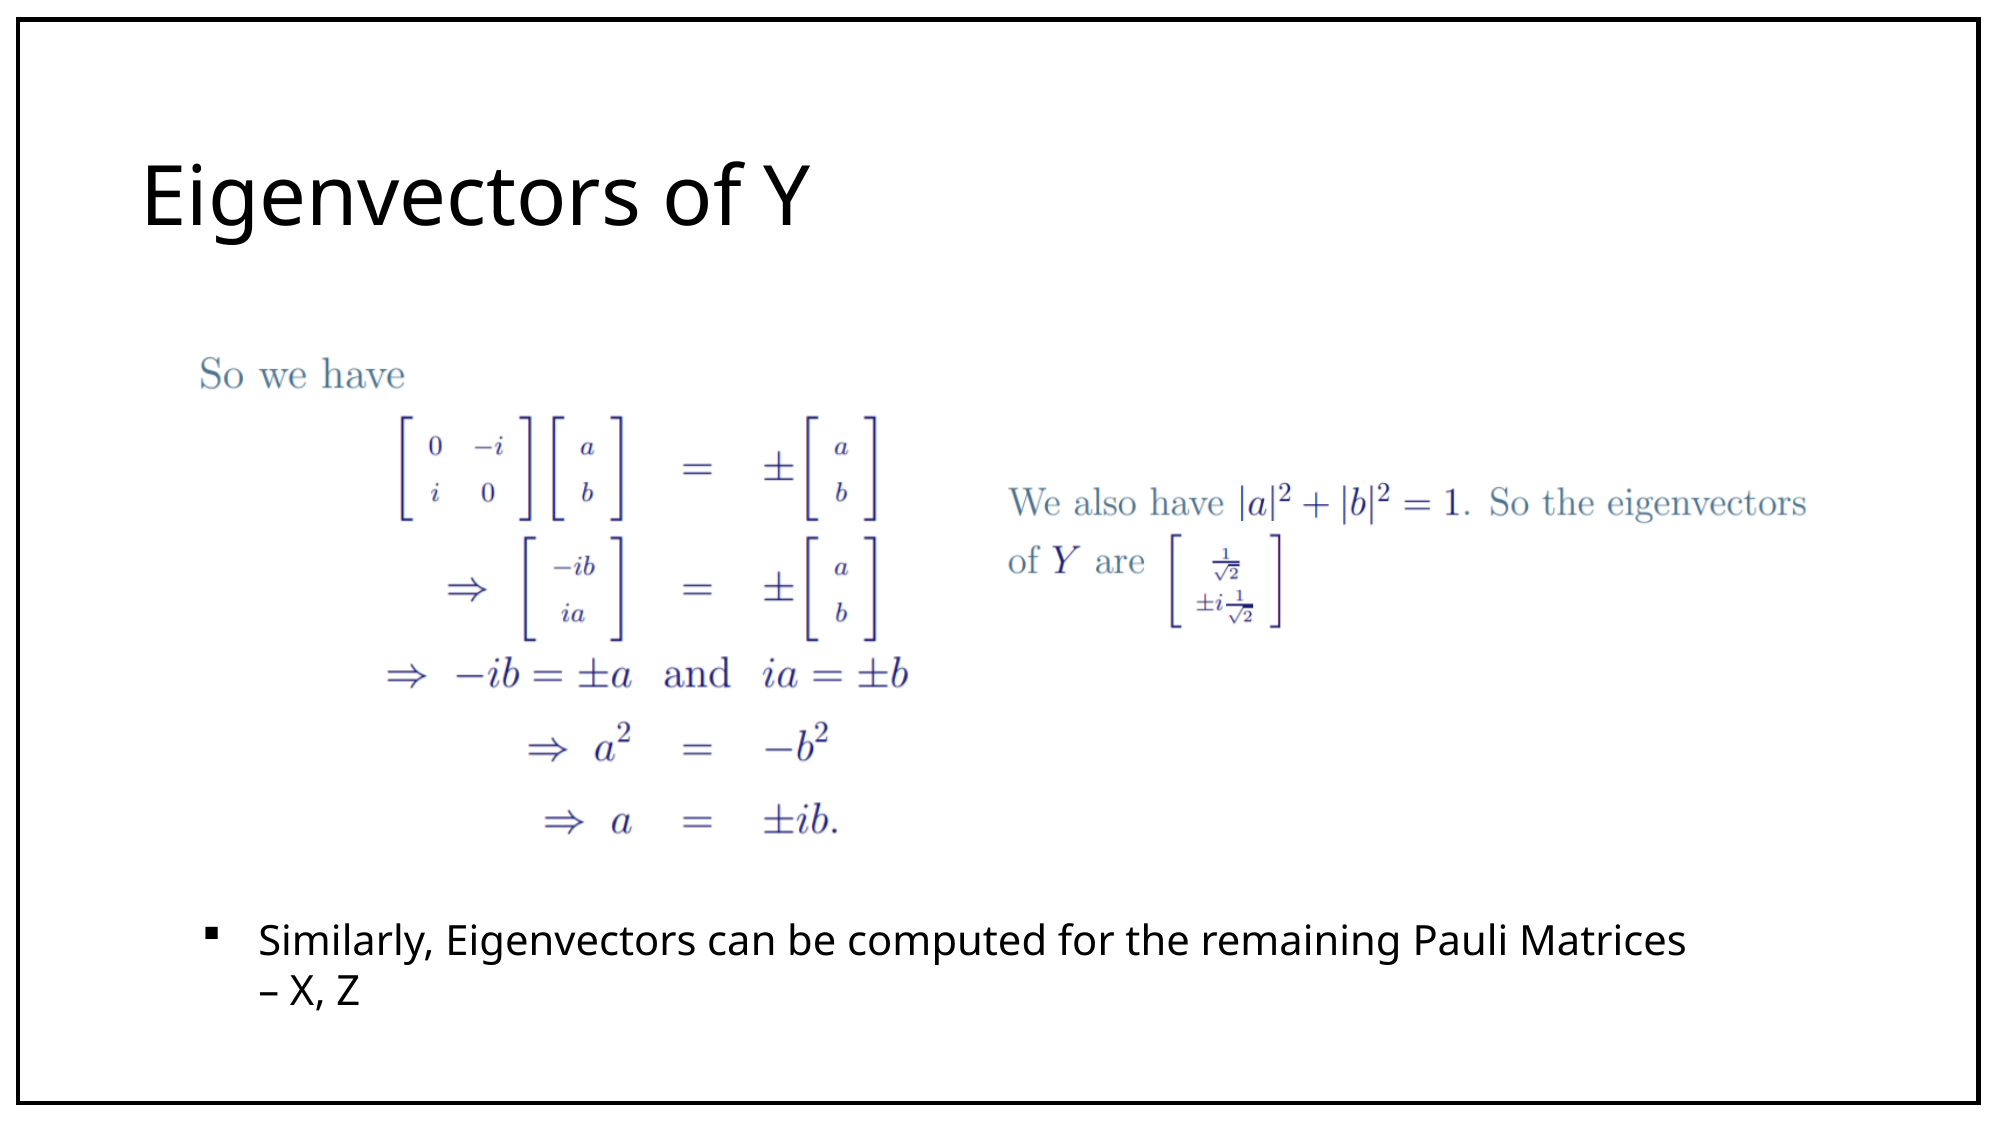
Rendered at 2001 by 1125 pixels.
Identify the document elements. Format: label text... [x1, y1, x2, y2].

picture [187, 320, 1817, 877]
text_box Similarly, Eigenvectors can be computed for the remaining Pauli Matrices – X, Z [187, 906, 1734, 1072]
text_box [17, 19, 1980, 1104]
